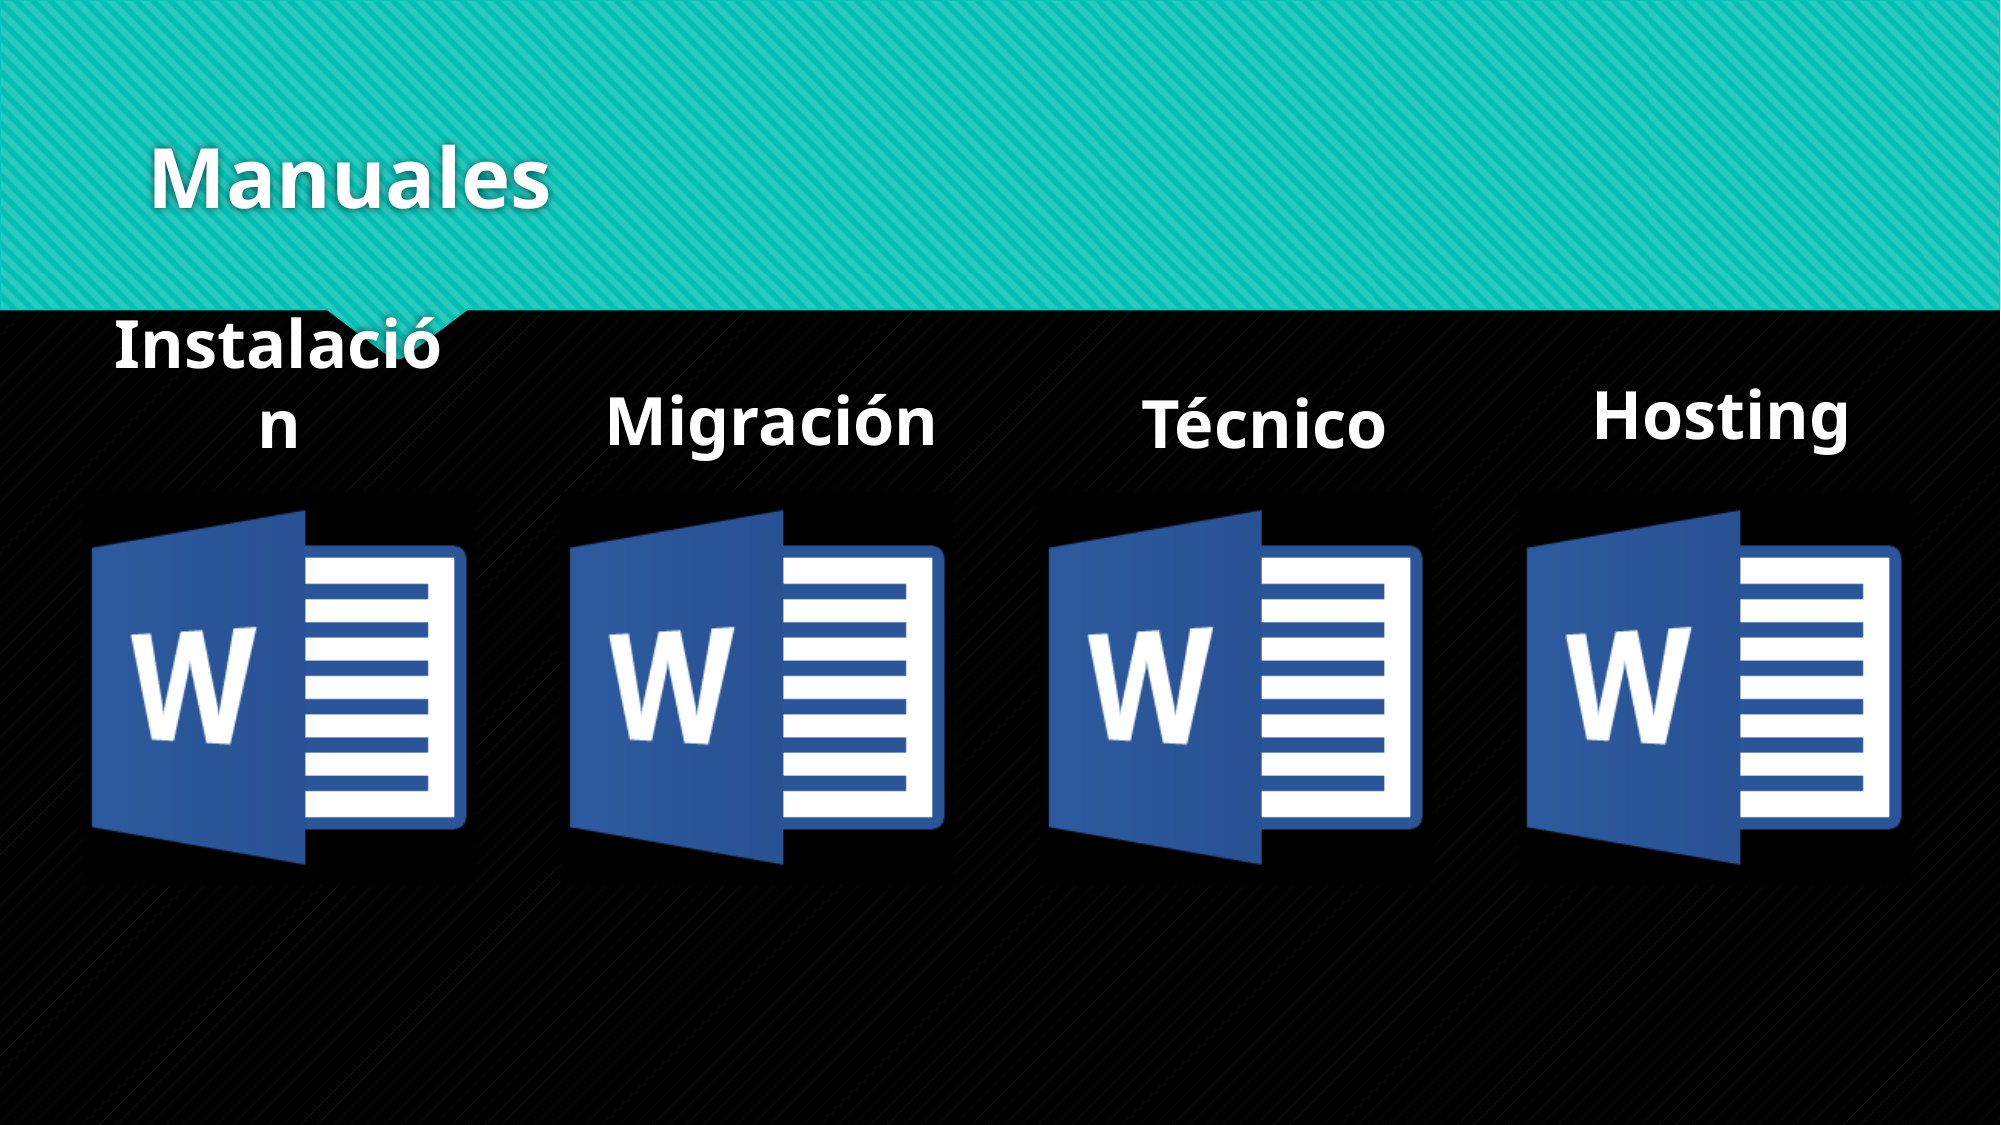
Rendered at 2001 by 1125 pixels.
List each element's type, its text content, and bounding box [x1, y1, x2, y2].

title Manuales [132, 73, 1868, 233]
picture [1518, 492, 1911, 885]
text_box Instalación [83, 389, 475, 470]
picture [1039, 492, 1433, 885]
picture [83, 492, 476, 885]
picture [561, 492, 955, 885]
text_box Hosting [1575, 373, 1867, 461]
text_box Migración [589, 386, 954, 467]
text_box Técnico [1118, 383, 1411, 470]
